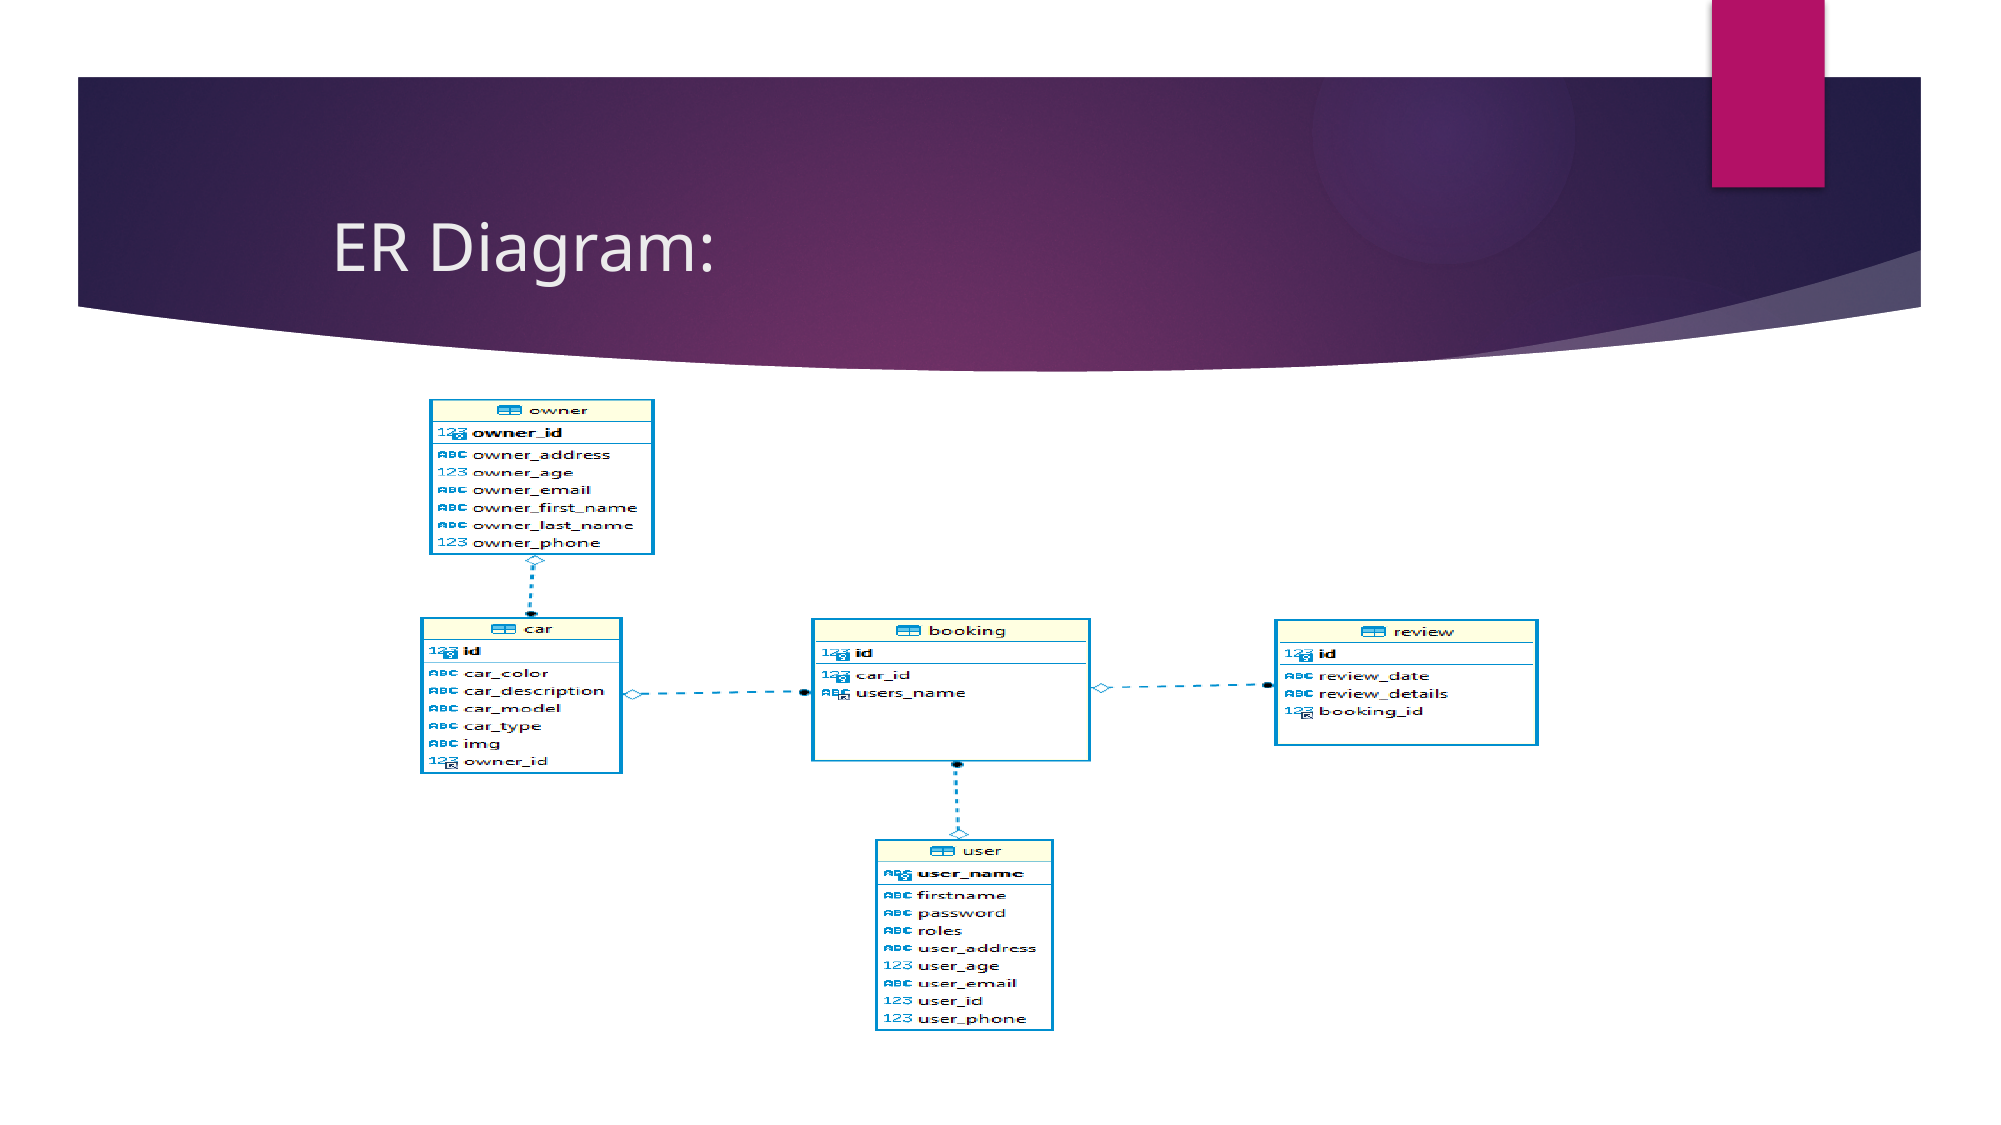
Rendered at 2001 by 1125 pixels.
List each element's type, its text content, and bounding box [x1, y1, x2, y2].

text_box ER Diagram: [316, 6, 846, 293]
picture [143, 388, 1715, 1125]
